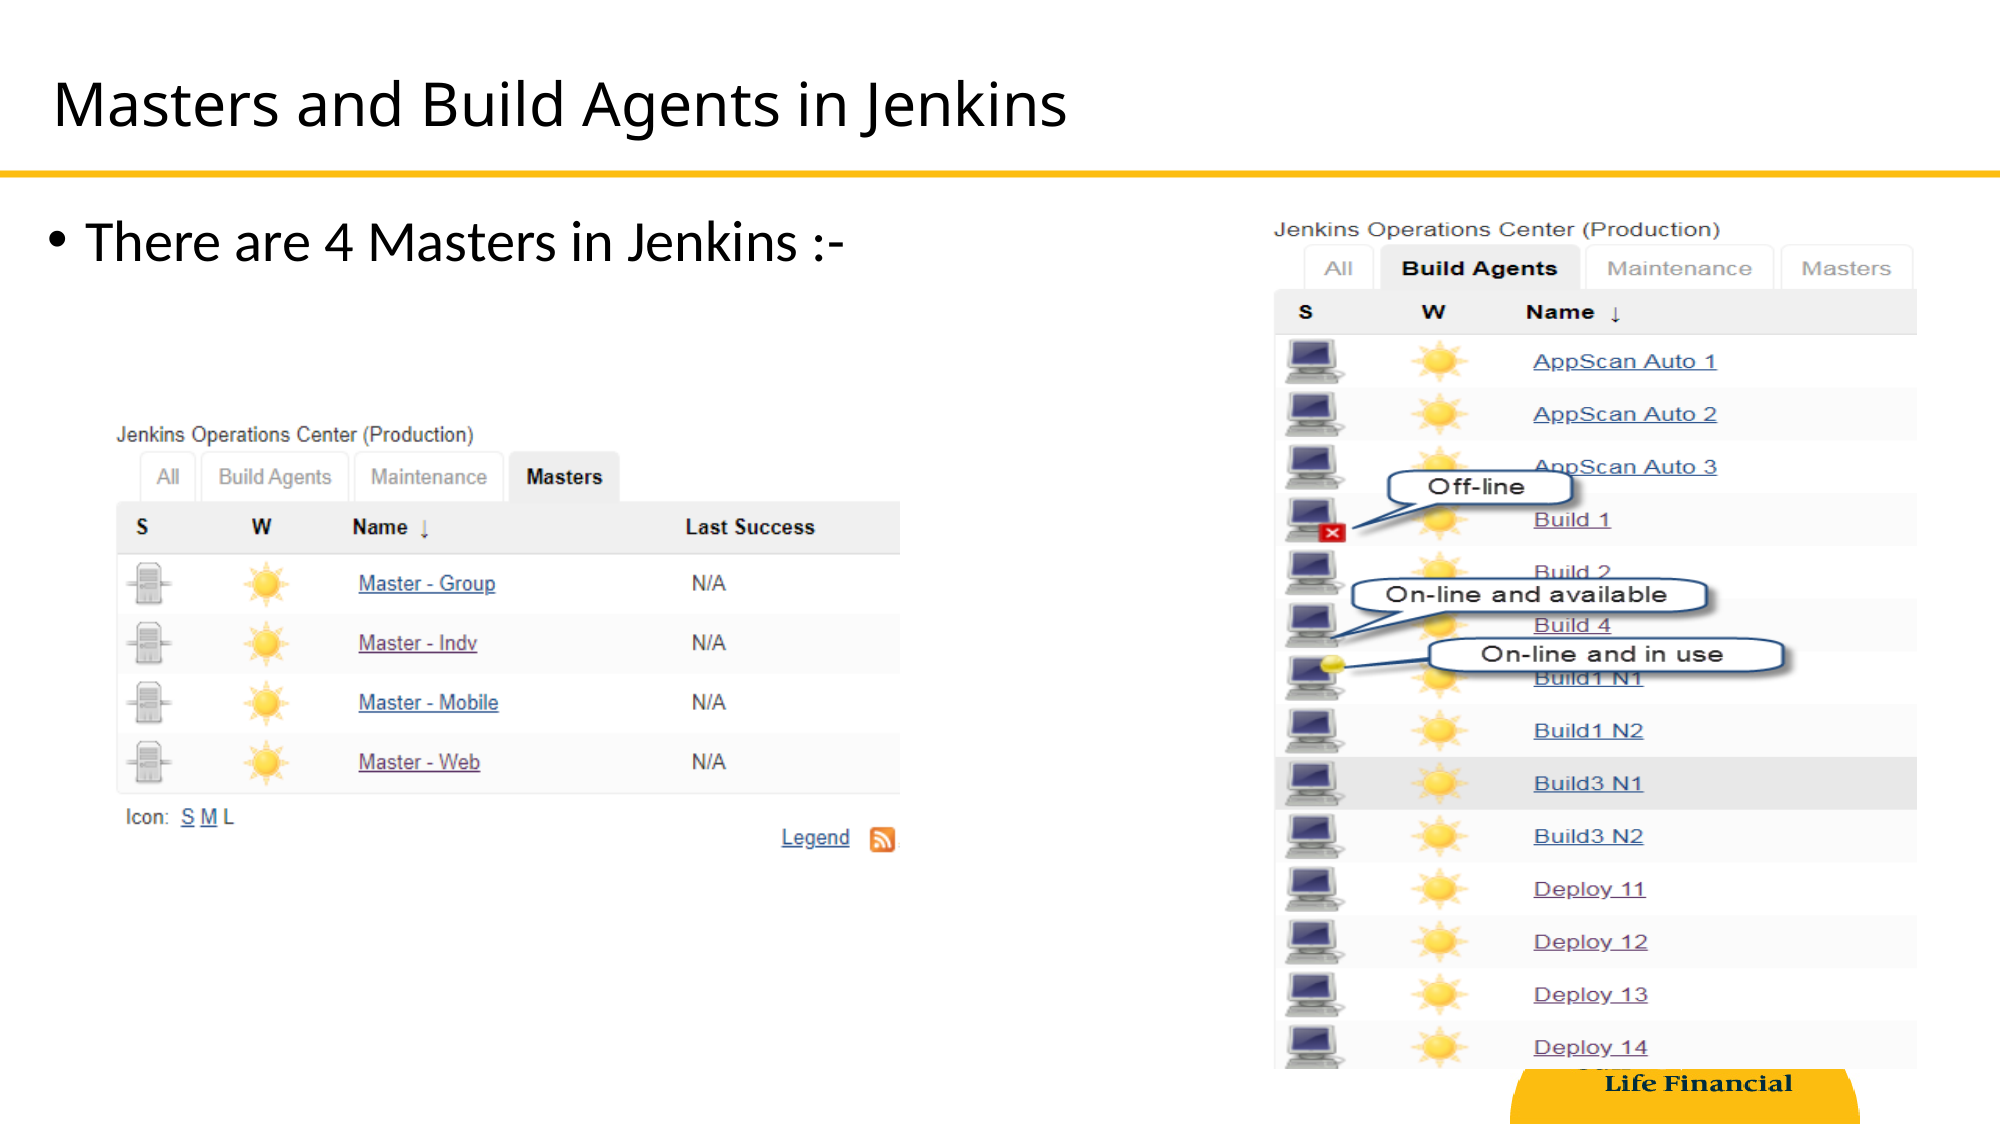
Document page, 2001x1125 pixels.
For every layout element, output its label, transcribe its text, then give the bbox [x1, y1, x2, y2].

picture [0, 0, 2000, 1125]
list There are 4 Masters in Jenkins :- [32, 203, 1243, 305]
title Masters and Build Agents in Jenkins [37, 66, 1763, 148]
